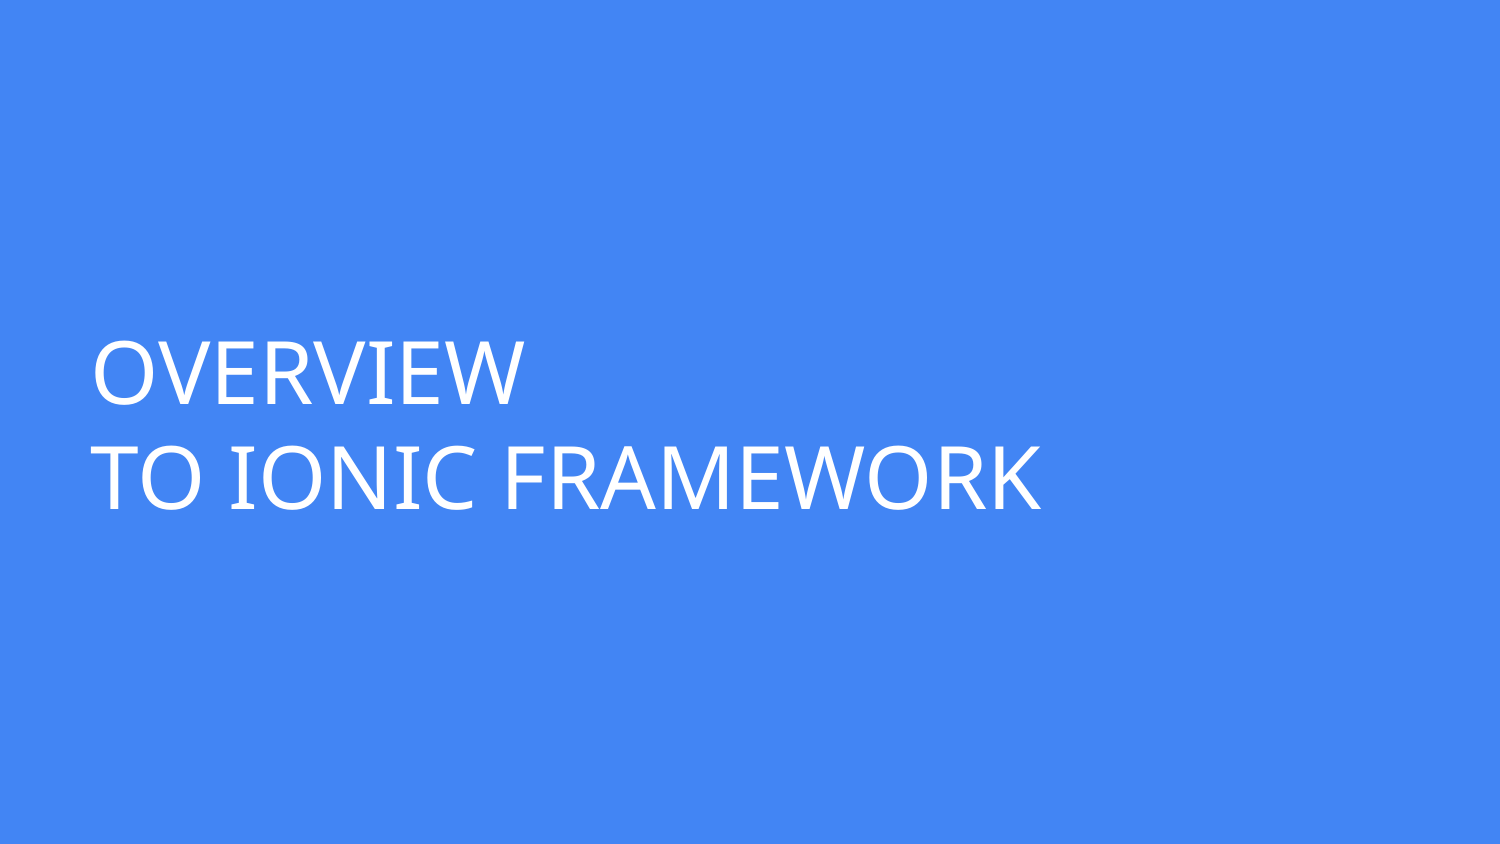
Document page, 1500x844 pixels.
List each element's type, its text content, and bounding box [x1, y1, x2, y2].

title OVERVIEW TO IONIC FRAMEWORK [75, 338, 1425, 505]
